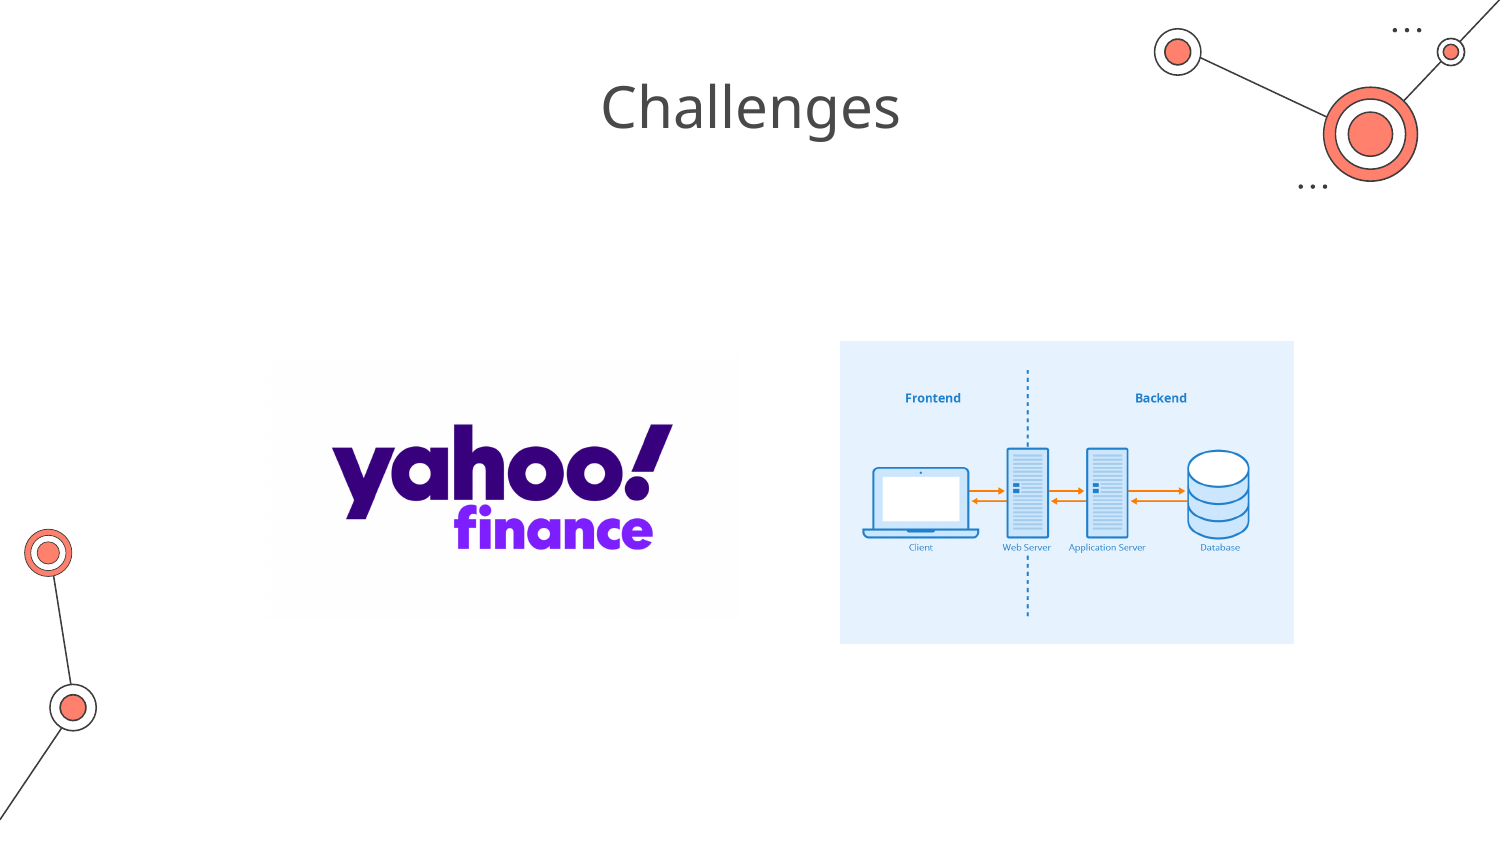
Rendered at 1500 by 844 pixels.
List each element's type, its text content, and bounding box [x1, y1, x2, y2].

title Challenges [415, 55, 1086, 150]
picture [840, 341, 1294, 644]
picture [265, 354, 739, 621]
